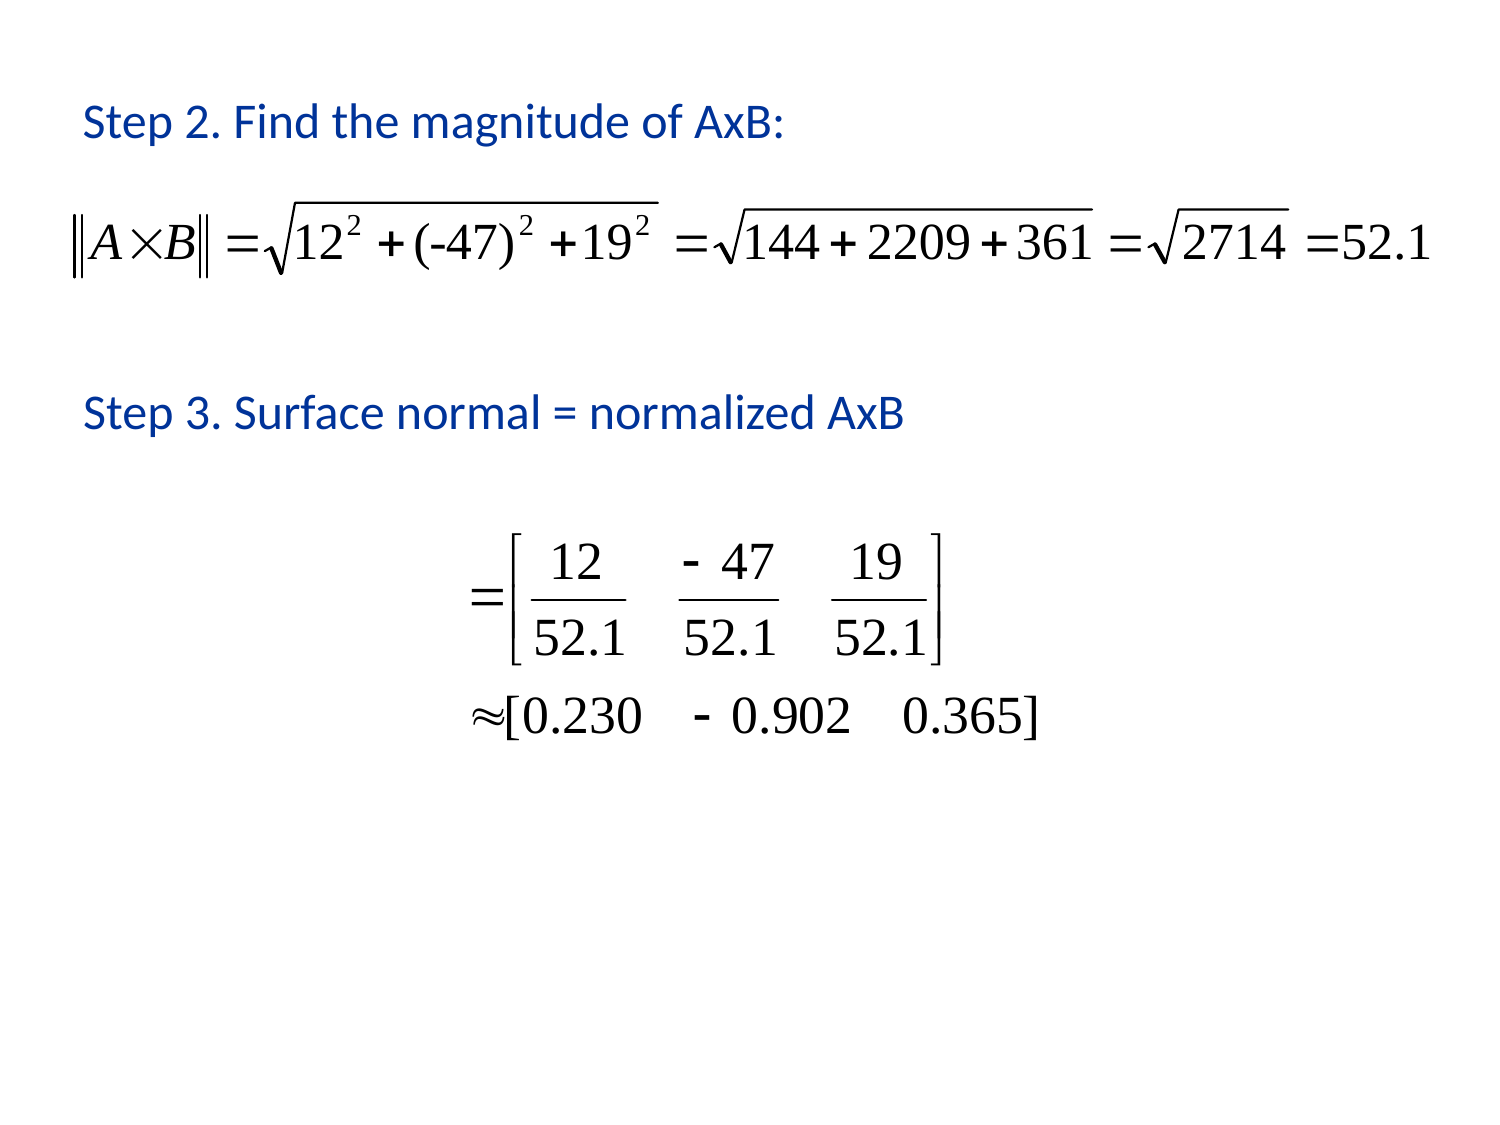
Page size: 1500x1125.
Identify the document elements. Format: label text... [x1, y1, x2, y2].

text_box Step 3. Surface normal = normalized AxB [68, 363, 934, 449]
text_box Step 2. Find the magnitude of AxB: [67, 80, 801, 156]
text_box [64, 189, 1439, 290]
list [457, 523, 1046, 757]
